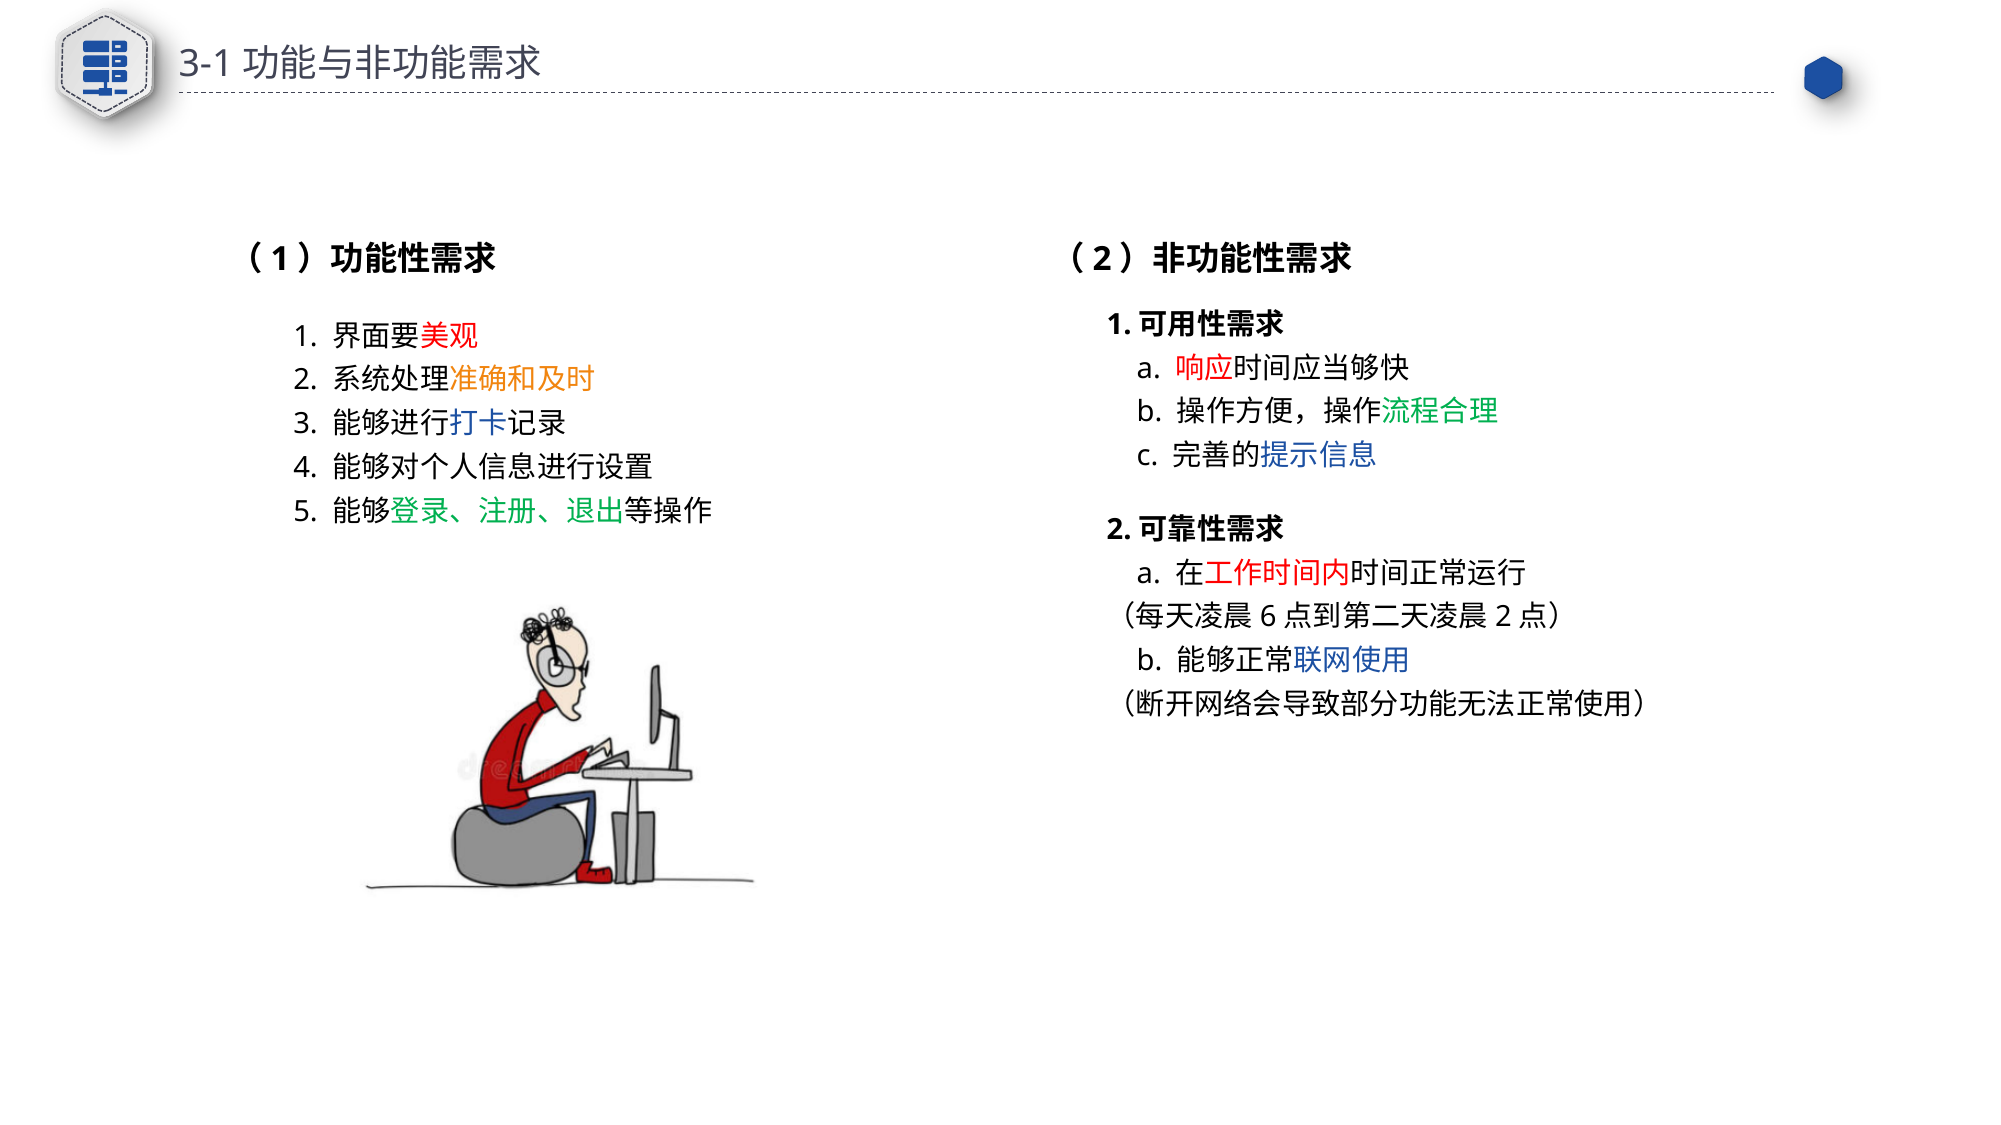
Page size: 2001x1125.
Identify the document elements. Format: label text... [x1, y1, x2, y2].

text_box （1）功能性需求 [214, 210, 560, 285]
text_box 3-1功能与非功能需求 [167, 33, 560, 90]
text_box 2.可靠性需求 a. 在工作时间内时间正常运行 （每天凌晨6点到第二天凌晨2点） b. 能够正常联网使用 （断开网络会导致部分功能无法正常使用） [1091, 494, 1701, 728]
text_box （2）非功能性需求 [1036, 210, 1382, 285]
text_box 1. 界面要美观 2. 系统处理准确和及时 3. 能够进行打卡记录 4. 能够对个人信息进行设置 5. 能够登录、注册、退出等操作 [278, 300, 743, 535]
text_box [49, 14, 160, 114]
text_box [1802, 58, 1845, 97]
picture [248, 565, 816, 928]
text_box 1.可用性需求 a. 响应时间应当够快 b. 操作方便，操作流程合理 c. 完善的提示信息 [1091, 289, 1629, 479]
